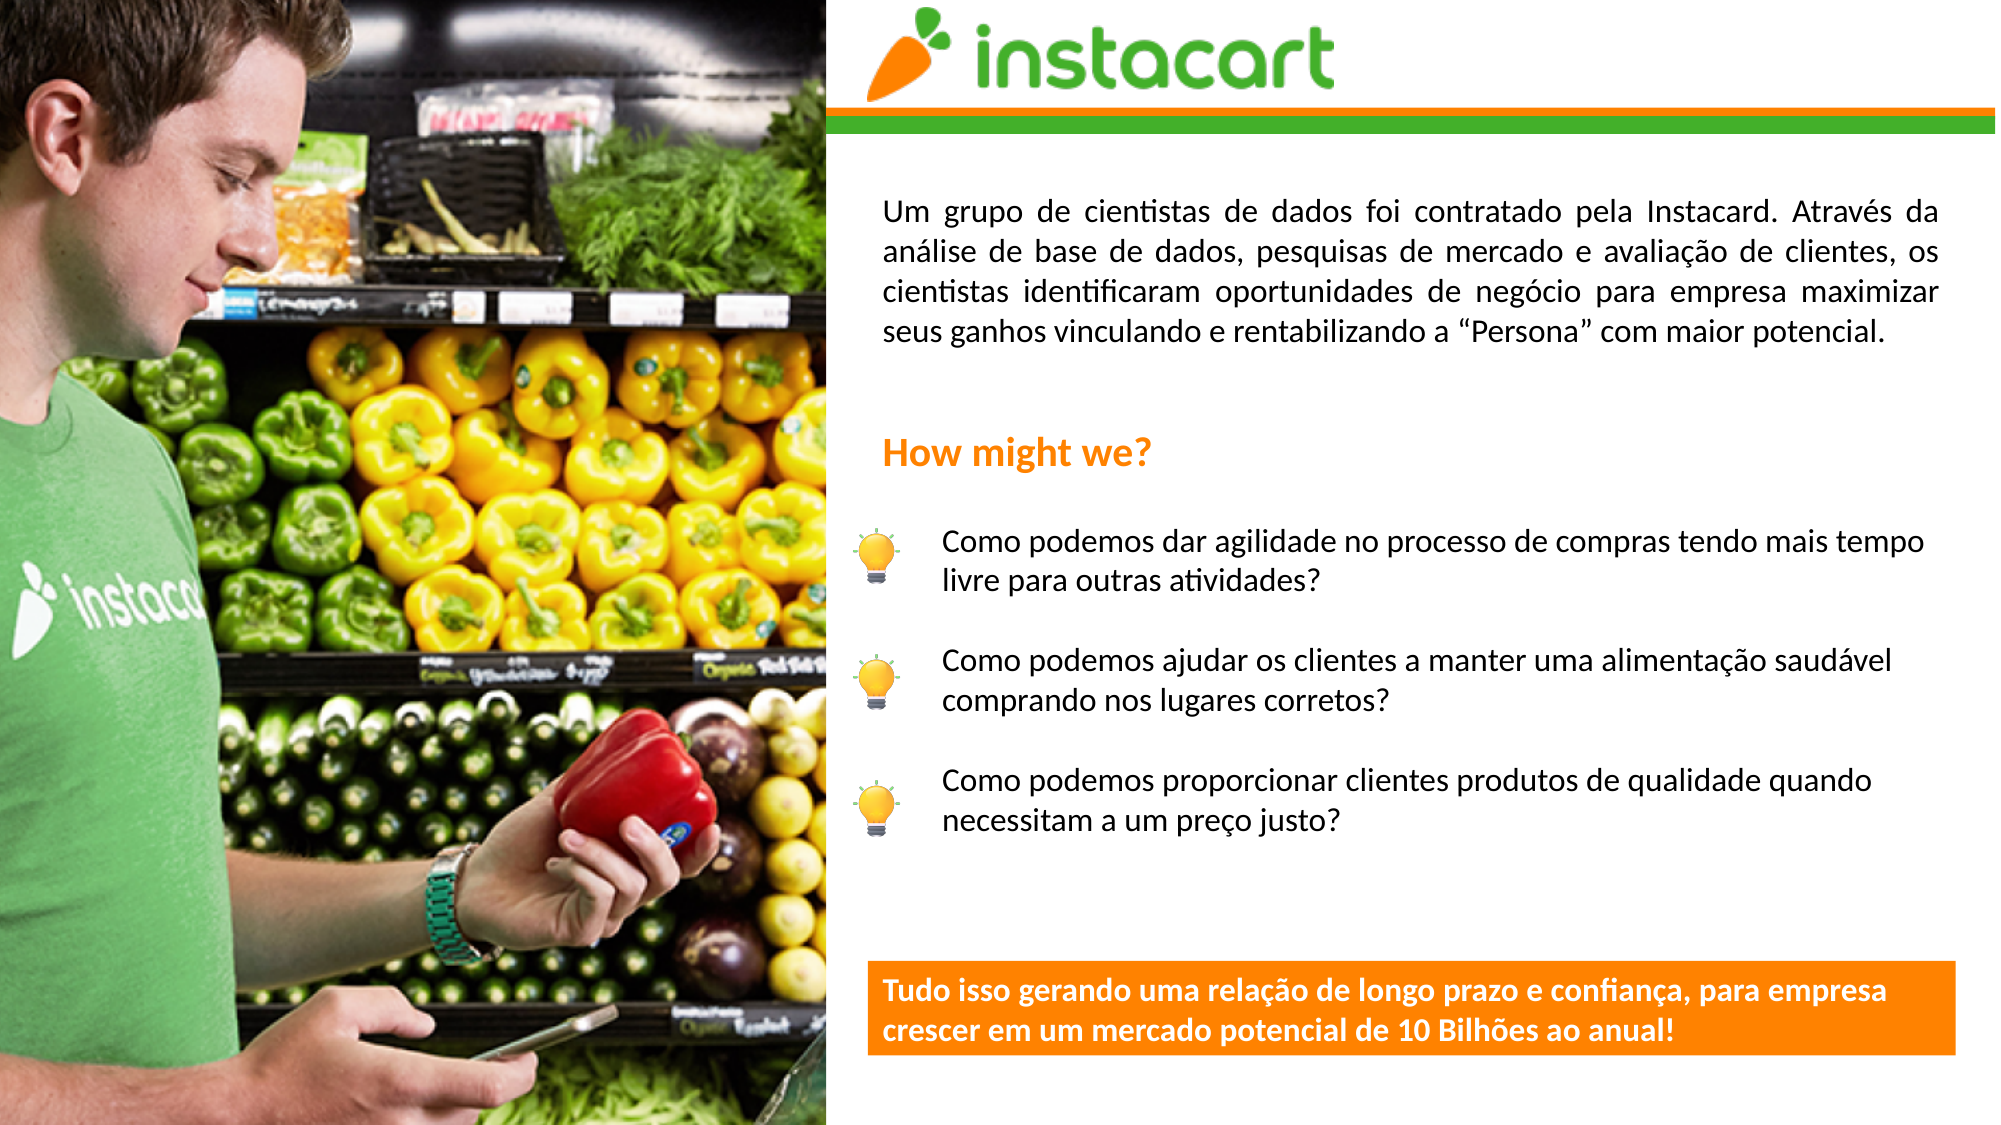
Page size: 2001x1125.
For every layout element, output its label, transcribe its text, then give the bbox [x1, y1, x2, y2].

picture [867, 7, 1334, 102]
text_box [826, 115, 1996, 135]
text_box Como podemos dar agilidade no processo de compras tendo mais tempo livre para outras atividades? Como podemos ajudar os clientes a manter uma alimentação saudável comprando nos lugares corretos? Como podemos proporcionar clientes produtos de qualidade quando necessitam a um preço justo? [927, 511, 1953, 886]
picture [848, 654, 905, 710]
text_box Um grupo de cientistas de dados foi contratado pela Instacard. Através da análise de base de dados, pesquisas de mercado e avaliação de clientes, os cientistas identificaram oportunidades de negócio para empresa maximizar seus ganhos vinculando e rentabilizando a “Persona” com maior potencial. [867, 181, 1956, 357]
text_box How might we? [867, 417, 1956, 483]
picture [848, 780, 905, 837]
picture [0, 0, 827, 1125]
picture [848, 527, 905, 584]
text_box [826, 107, 1996, 115]
text_box Tudo isso gerando uma relação de longo prazo e confiança, para empresa crescer em um mercado potencial de 10 Bilhões ao anual! [867, 960, 1956, 1056]
